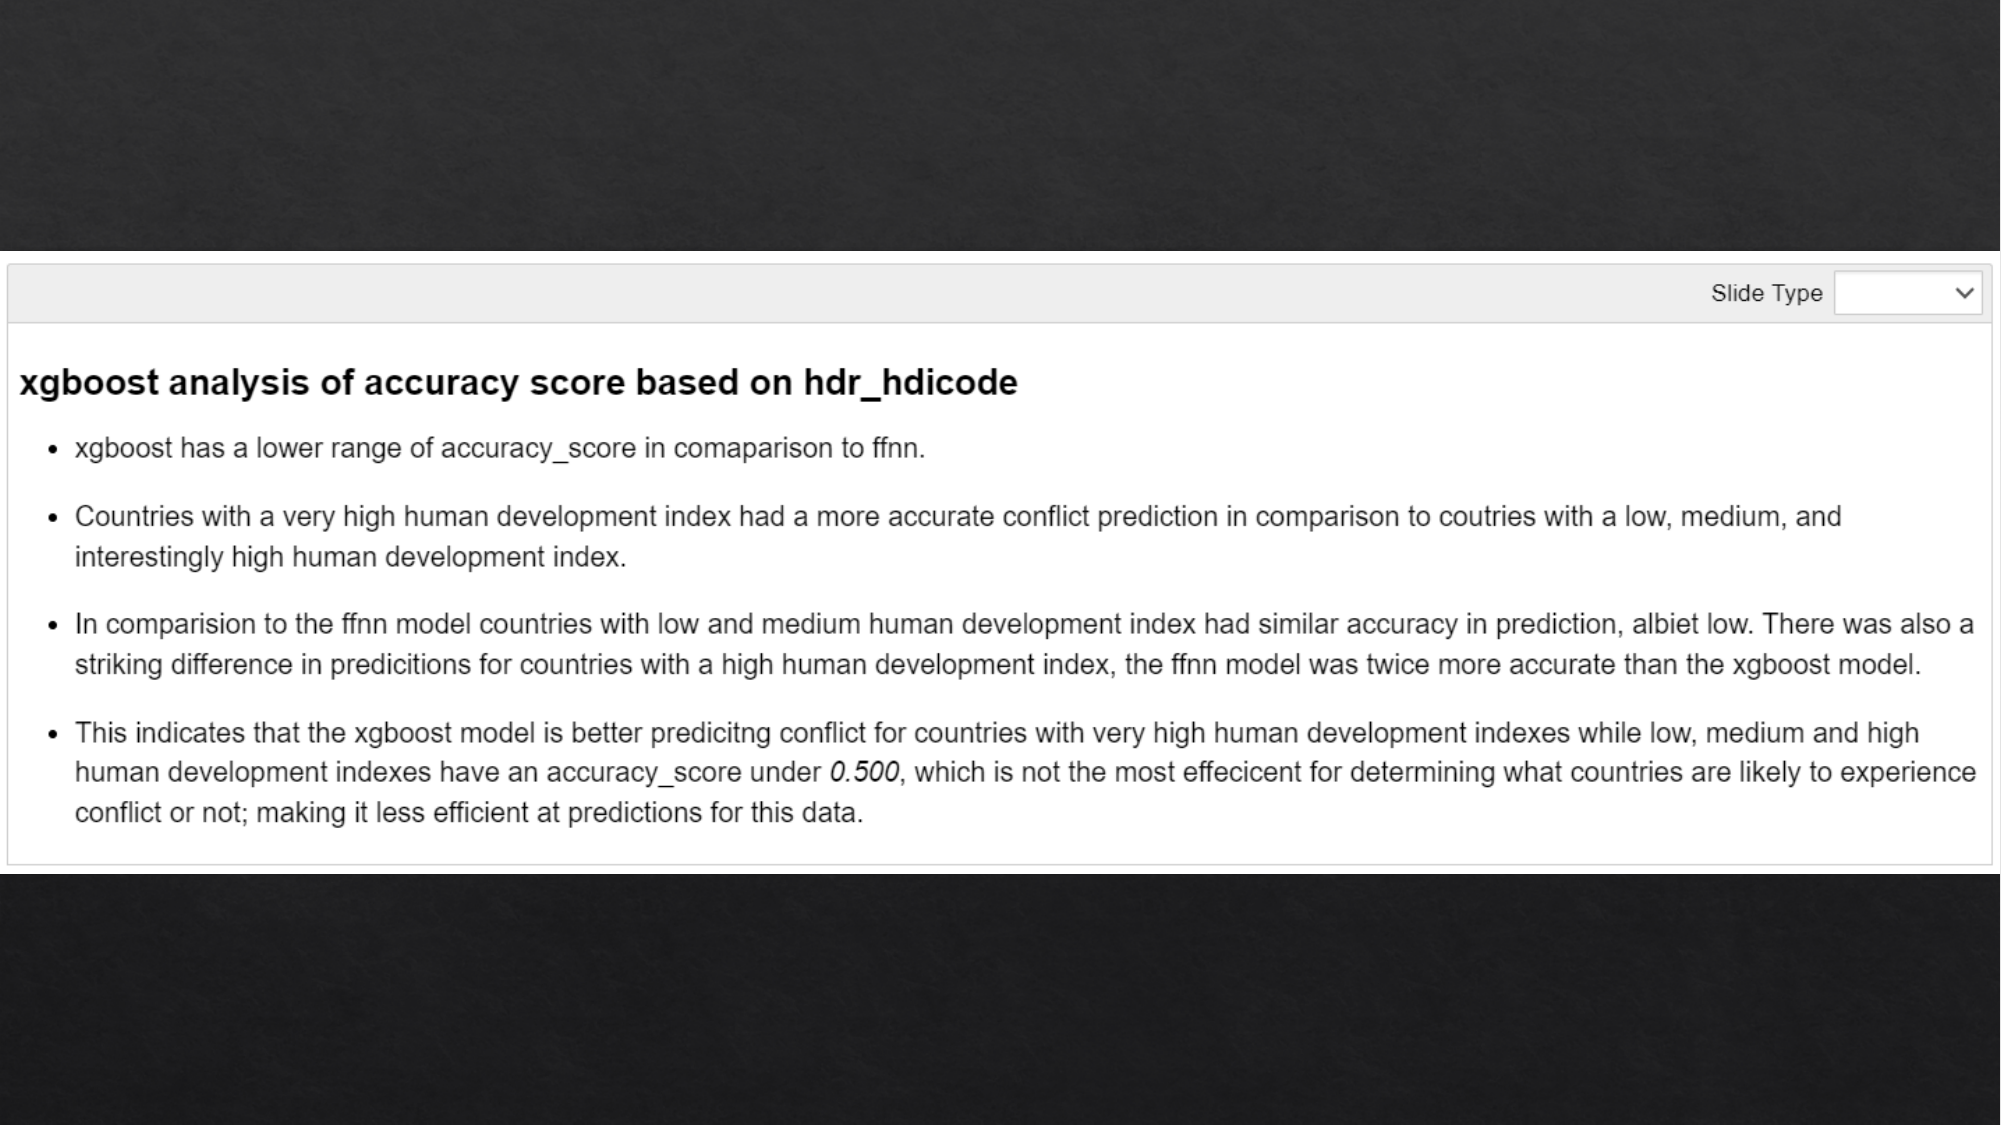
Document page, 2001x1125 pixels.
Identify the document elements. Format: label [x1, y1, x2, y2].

list [0, 251, 2000, 874]
